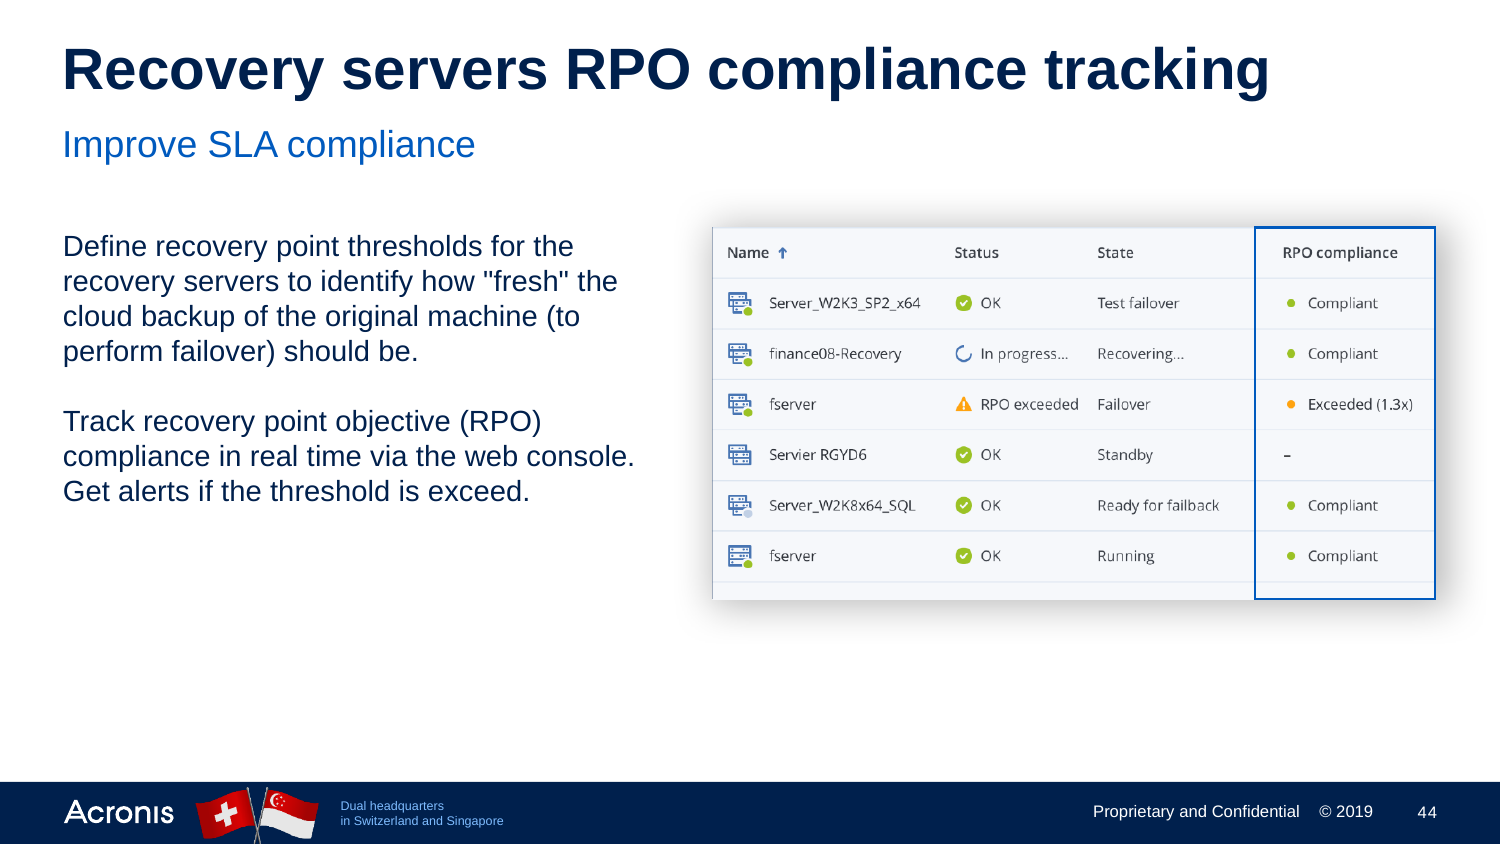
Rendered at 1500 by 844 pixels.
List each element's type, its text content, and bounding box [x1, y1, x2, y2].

title Recovery servers RPO compliance tracking [62, 38, 1436, 156]
picture [195, 787, 319, 844]
text_box Define recovery point thresholds for the recovery servers to identify how "fresh" the cloud backup of the original machine (to perform failover) should be. Track recovery point objective (RPO) compliance in real time via the web console. Get alerts if the threshold is exceed. [62, 227, 644, 546]
text_box Improve SLA compliance [47, 112, 1143, 173]
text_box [712, 227, 1436, 600]
